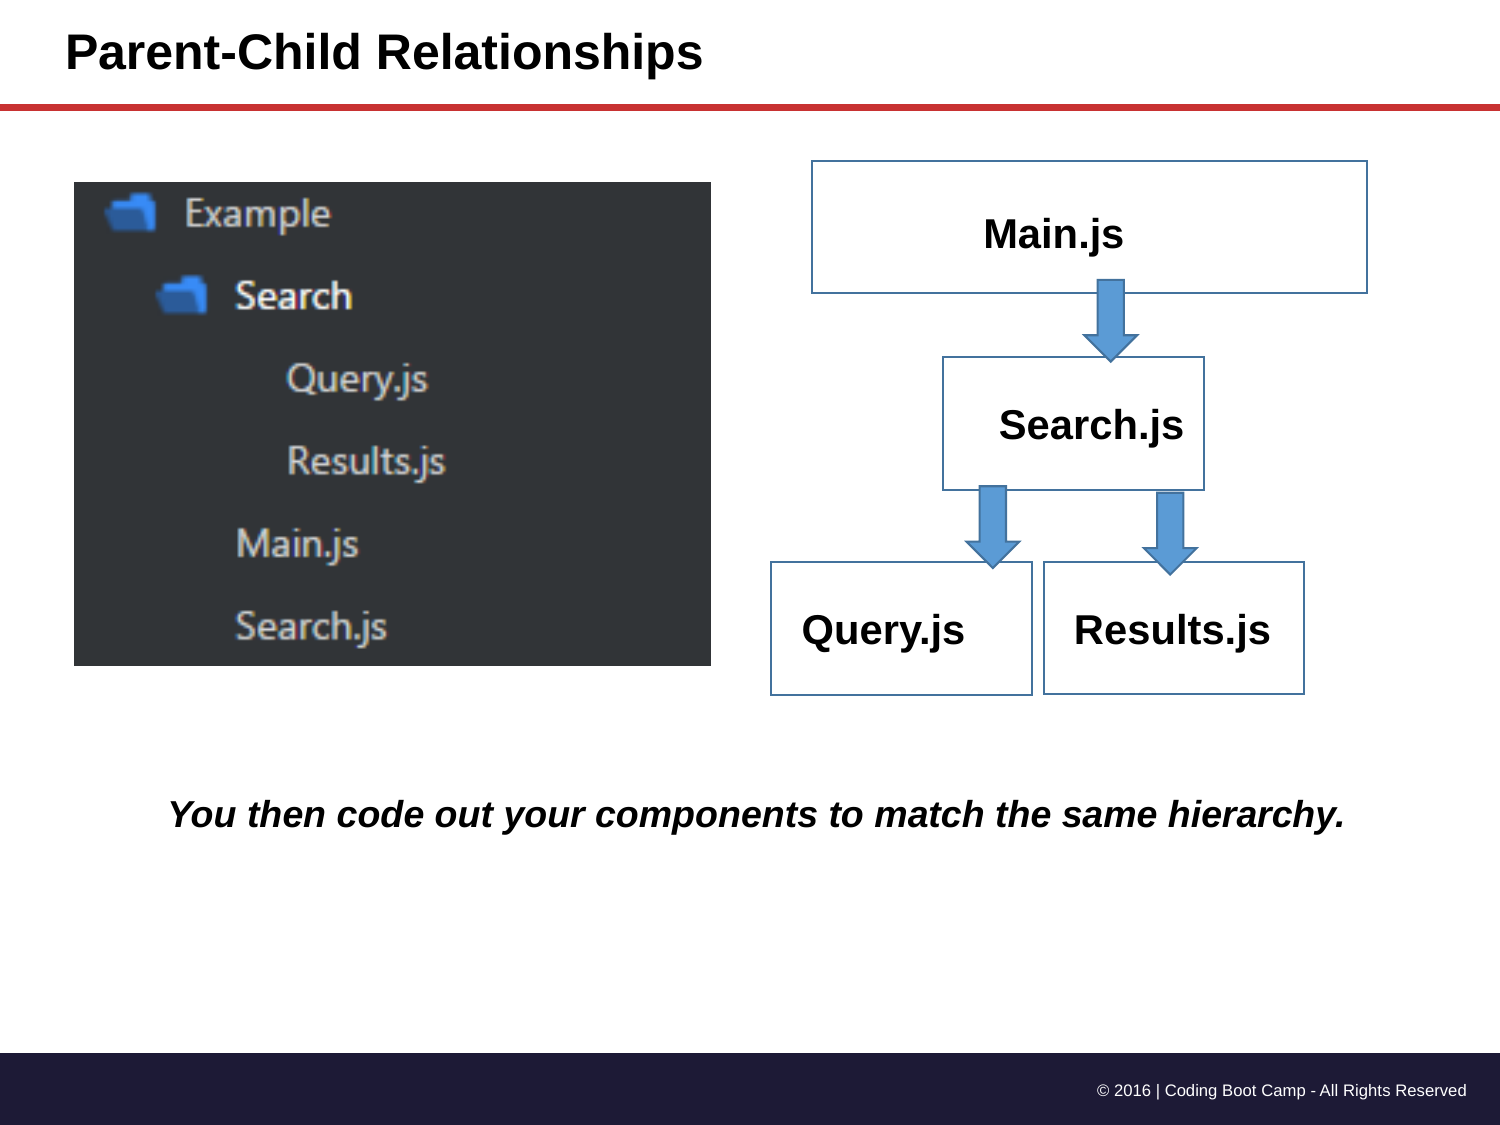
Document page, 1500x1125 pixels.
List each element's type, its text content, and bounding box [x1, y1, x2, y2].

text_box You then code out your components to match the same hierarchy. [74, 782, 1450, 843]
text_box [1141, 491, 1200, 562]
text_box [964, 490, 1022, 562]
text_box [812, 160, 1368, 294]
text_box [1081, 294, 1140, 357]
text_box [771, 562, 1032, 695]
title Parent-Child Relationships [50, 0, 948, 108]
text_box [943, 357, 1226, 490]
picture [74, 182, 711, 666]
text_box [1043, 562, 1305, 695]
